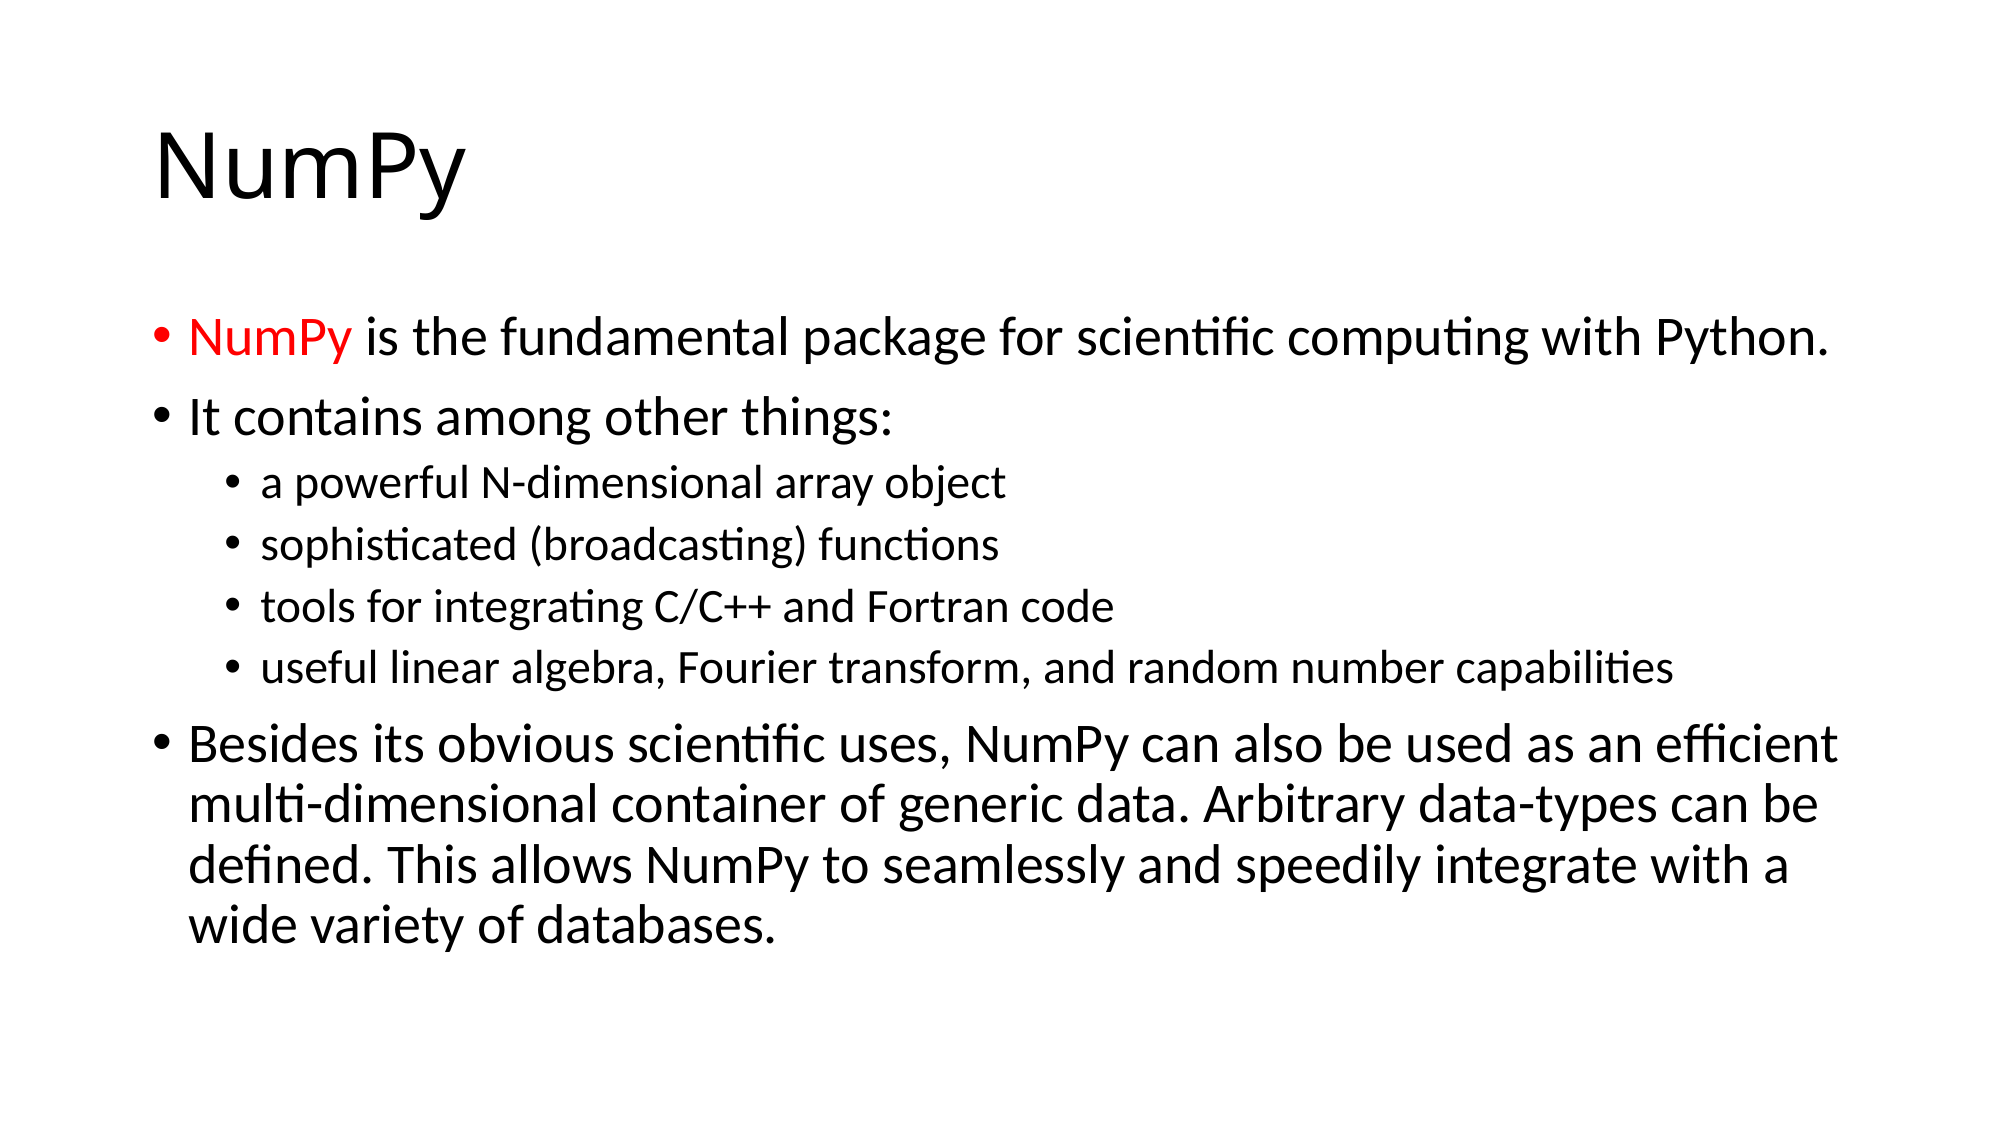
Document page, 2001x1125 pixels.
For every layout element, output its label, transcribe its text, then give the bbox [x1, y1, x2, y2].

list NumPy is the fundamental package for scientific computing with Python. It contains among other things: a powerful N-dimensional array object sophisticated (broadcasting) functions tools for integrating C/C++ and Fortran code useful linear algebra, Fourier transform, and random number capabilities Besides its obvious scientific uses, NumPy can also be used as an efficient multi-dimensional container of generic data. Arbitrary data-types can be defined. This allows NumPy to seamlessly and speedily integrate with a wide variety of databases. [137, 299, 1863, 1014]
title NumPy [137, 59, 1863, 278]
